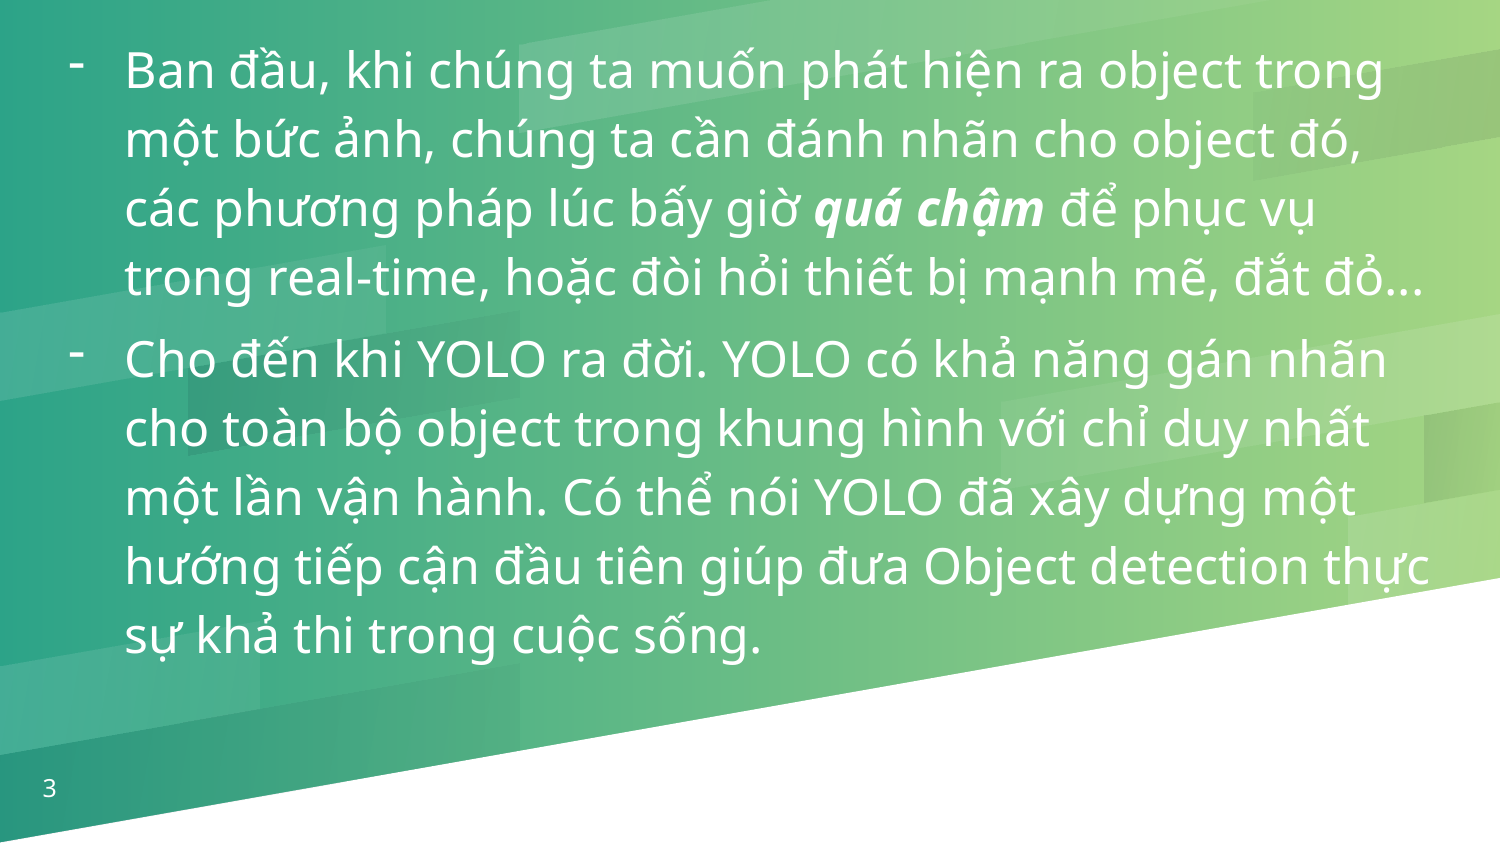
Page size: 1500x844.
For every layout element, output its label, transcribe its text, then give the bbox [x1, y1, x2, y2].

list Ban đầu, khi chúng ta muốn phát hiện ra object trong một bức ảnh, chúng ta cần đánh nhãn cho object đó, các phương pháp lúc bấy giờ quá chậm để phục vụ trong real-time, hoặc đòi hỏi thiết bị mạnh mẽ, đắt đỏ... Cho đến khi YOLO ra đời. YOLO có khả năng gán nhãn cho toàn bộ object trong khung hình với chỉ duy nhất một lần vận hành. Có thể nói YOLO đã xây dựng một hướng tiếp cận đầu tiên giúp đưa Object detection thực sự khả thi trong cuộc sống. [68, 30, 1445, 748]
slide_number 3 [42, 766, 122, 807]
